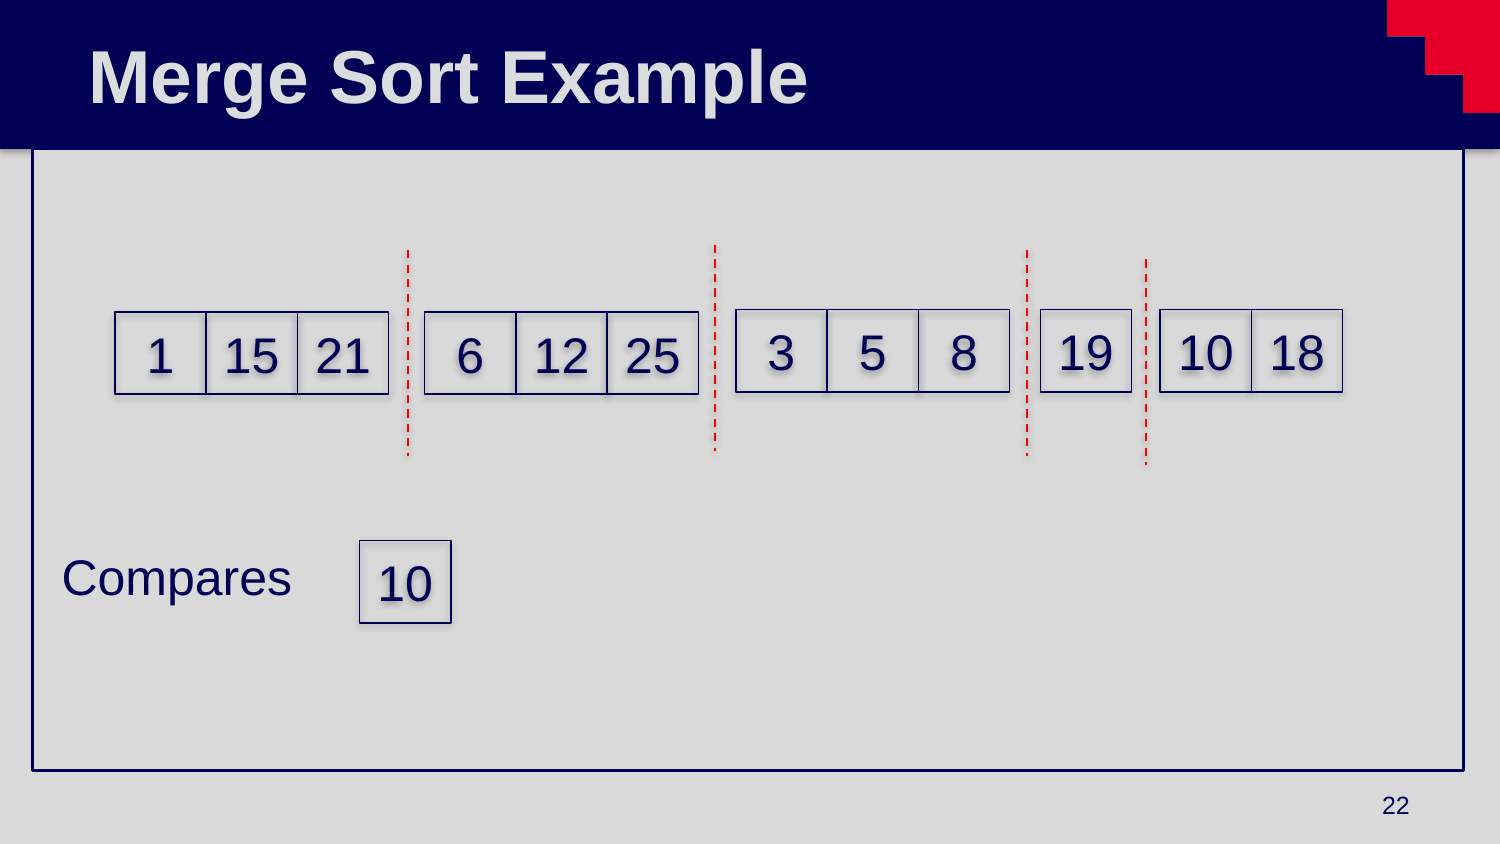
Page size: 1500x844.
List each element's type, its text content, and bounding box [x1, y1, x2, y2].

text_box 5 [826, 309, 917, 393]
text_box 1 [1023, 253, 1033, 460]
text_box 1 [403, 253, 412, 460]
text_box 25 [606, 311, 699, 395]
text_box 10 [1159, 309, 1250, 393]
text_box 12 [515, 311, 605, 395]
text_box 6 [424, 311, 514, 395]
text_box 15 [205, 311, 296, 395]
slide_number 22 [1074, 782, 1425, 827]
text_box 18 [1251, 309, 1343, 393]
text_box 21 [297, 311, 389, 395]
text_box 1 [114, 311, 204, 395]
text_box 8 [918, 309, 1010, 393]
text_box 3 [735, 309, 825, 393]
text_box 10 [359, 540, 452, 624]
title Merge Sort Example [0, 0, 1356, 150]
text_box 1 [710, 248, 719, 454]
list Compares [31, 146, 1465, 772]
text_box 1 [1141, 262, 1150, 469]
picture [1387, 0, 1500, 113]
text_box 19 [1040, 309, 1132, 393]
